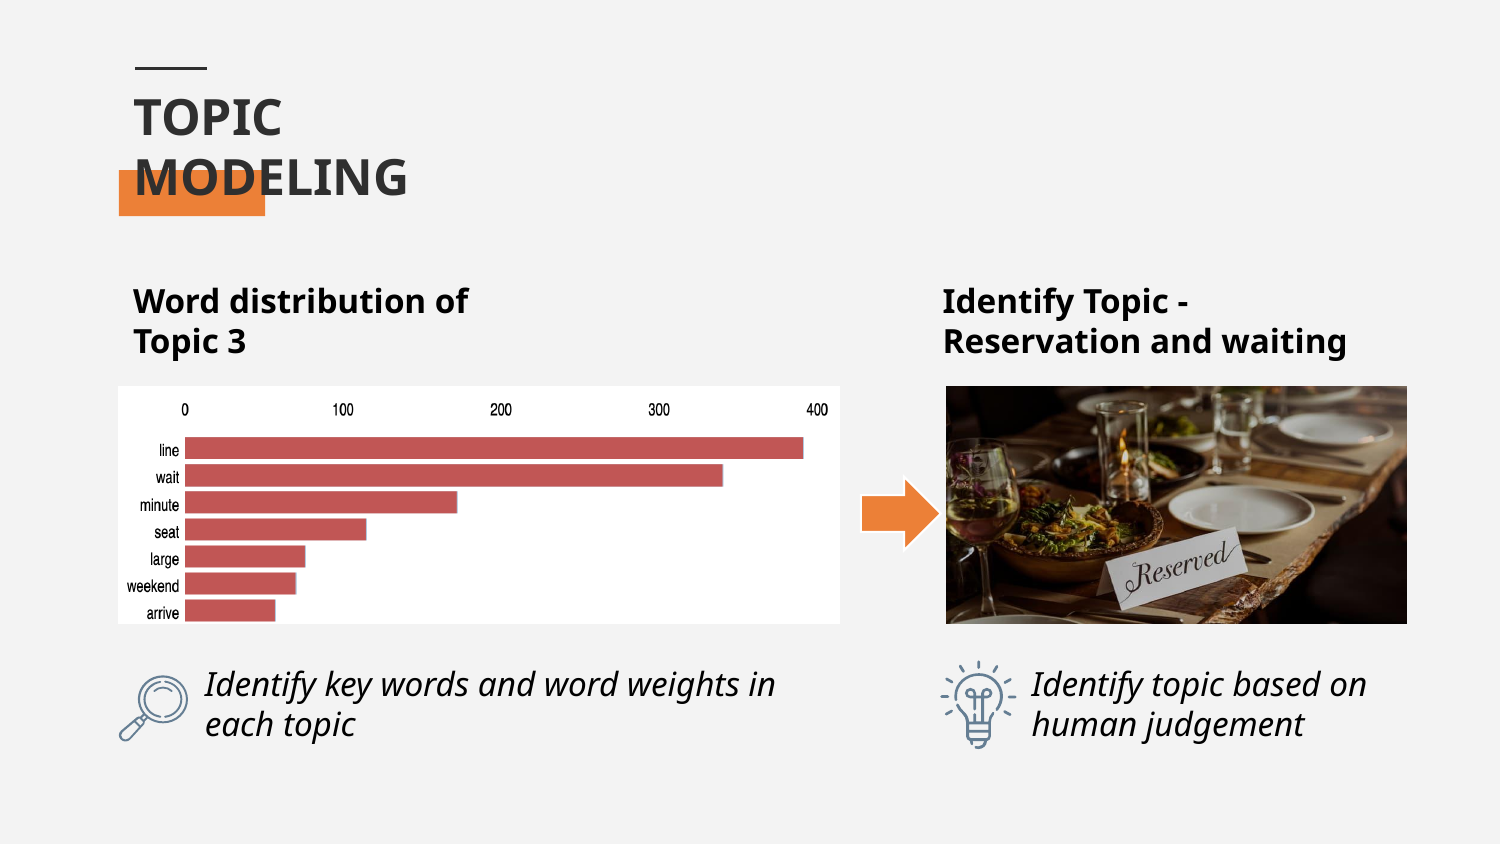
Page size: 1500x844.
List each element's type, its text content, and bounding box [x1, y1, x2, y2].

text_box Identify Topic - Reservation and waiting [927, 265, 1463, 325]
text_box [939, 660, 1017, 750]
picture [117, 386, 840, 624]
text_box Word distribution of Topic 3 [118, 264, 790, 306]
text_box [117, 675, 191, 742]
text_box [860, 476, 941, 551]
text_box Identify key words and word weights in each topic [189, 648, 840, 762]
text_box Identify topic based on human judgement [1016, 648, 1444, 751]
title TOPIC MODELING [118, 70, 578, 226]
picture [946, 386, 1407, 624]
